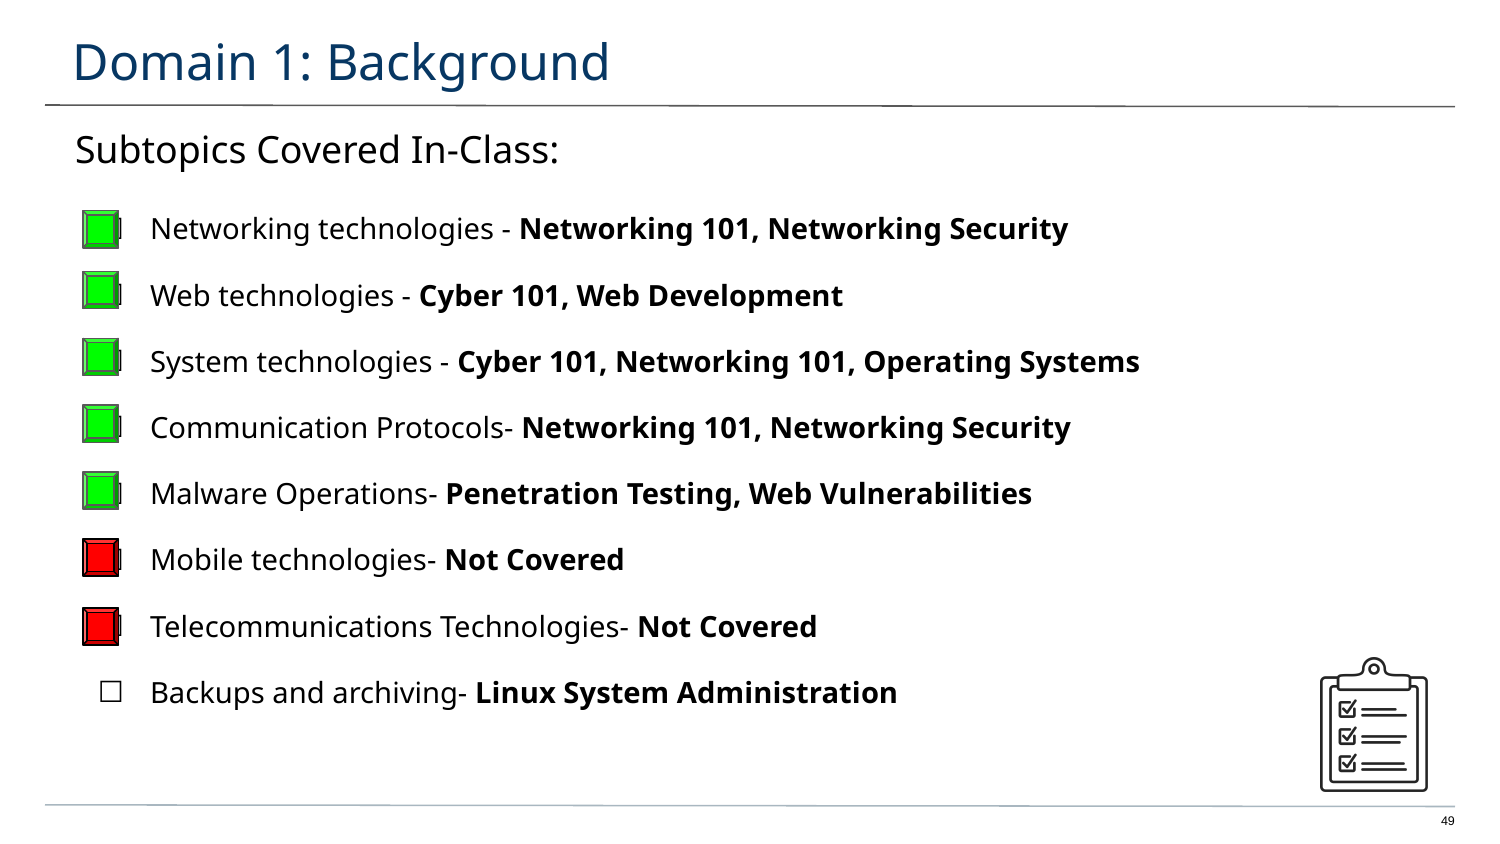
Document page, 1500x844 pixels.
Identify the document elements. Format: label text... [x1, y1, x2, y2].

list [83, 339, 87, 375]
subtitle [83, 608, 87, 644]
text_box [82, 472, 119, 510]
slide_number 79 [83, 539, 87, 575]
text_box [82, 538, 119, 577]
text_box [82, 607, 119, 646]
text_box [82, 210, 119, 248]
list Networking technologies - Networking 101, Networking Security Web technologies - Cyber 101, Web Development System technologies - Cyber 101, Networking 101, Operating Systems Communication Protocols- Networking 101, Networking Security Malware Operations- Penetration Testing, Web Vulnerabilities Mobile technologies- Not Covered Telecommunications Technologies- Not Covered Backups and archiving- Linux System Administration [0, 210, 1500, 805]
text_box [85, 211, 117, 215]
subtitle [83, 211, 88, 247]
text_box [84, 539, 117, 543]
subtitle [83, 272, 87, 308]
subtitle Subtopics Covered In-Class: [0, 110, 1500, 171]
text_box [82, 405, 119, 443]
slide_number 49 [1412, 813, 1455, 831]
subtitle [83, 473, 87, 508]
title Domain 1: Background [0, 0, 1500, 88]
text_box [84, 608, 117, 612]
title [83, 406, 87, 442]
text_box [82, 271, 119, 309]
text_box [82, 338, 119, 376]
picture [1320, 656, 1428, 792]
